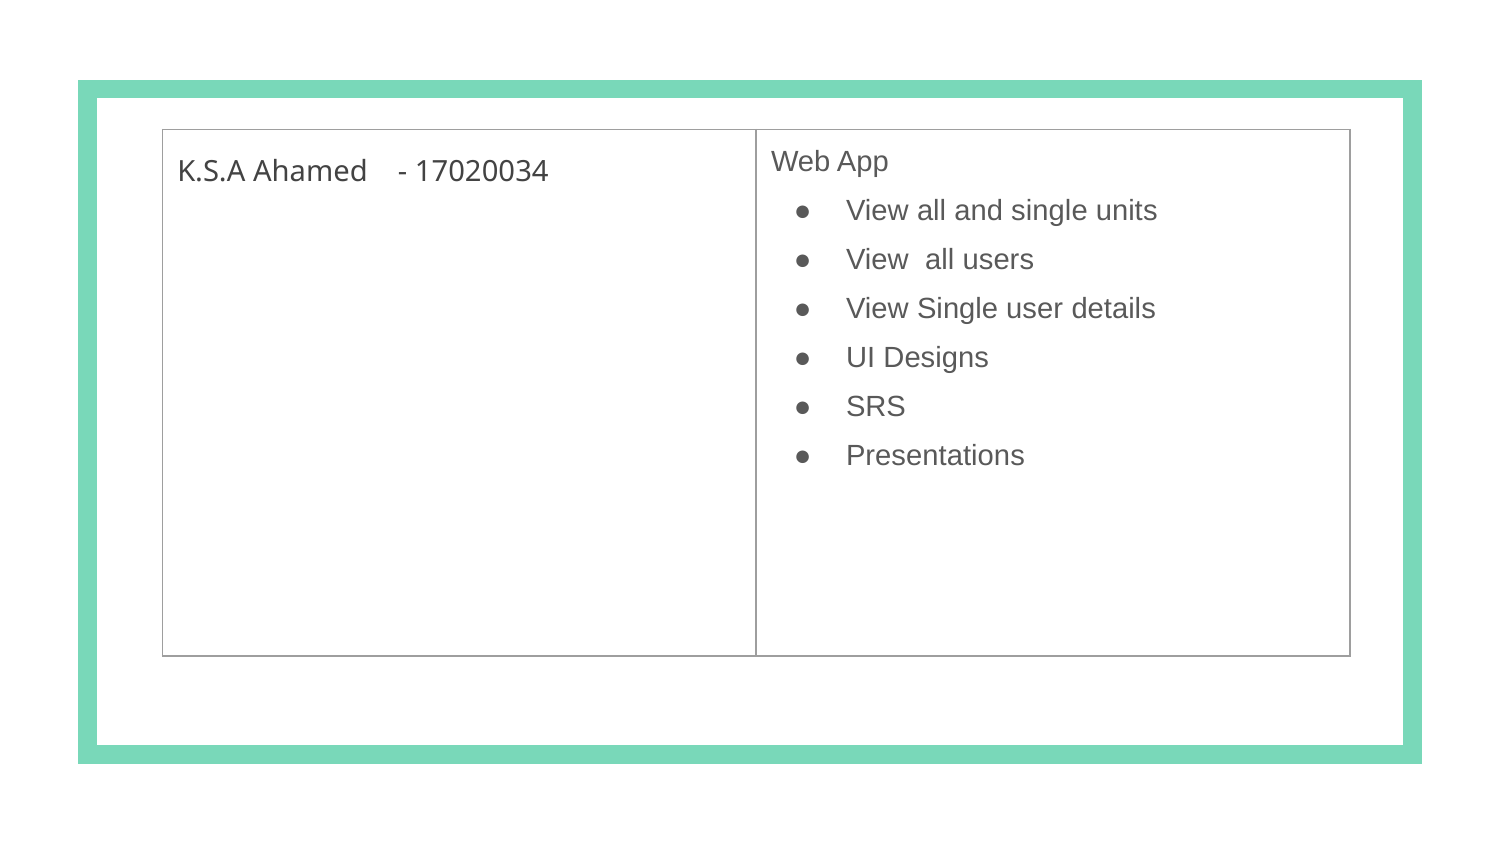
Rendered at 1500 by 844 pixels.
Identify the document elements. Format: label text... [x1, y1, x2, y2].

table_header Web App View all and single units View all users View Single user details UI Designs SRS Presentations [757, 130, 1349, 655]
table_header K.S.A Ahamed - 17020034 [163, 130, 755, 655]
